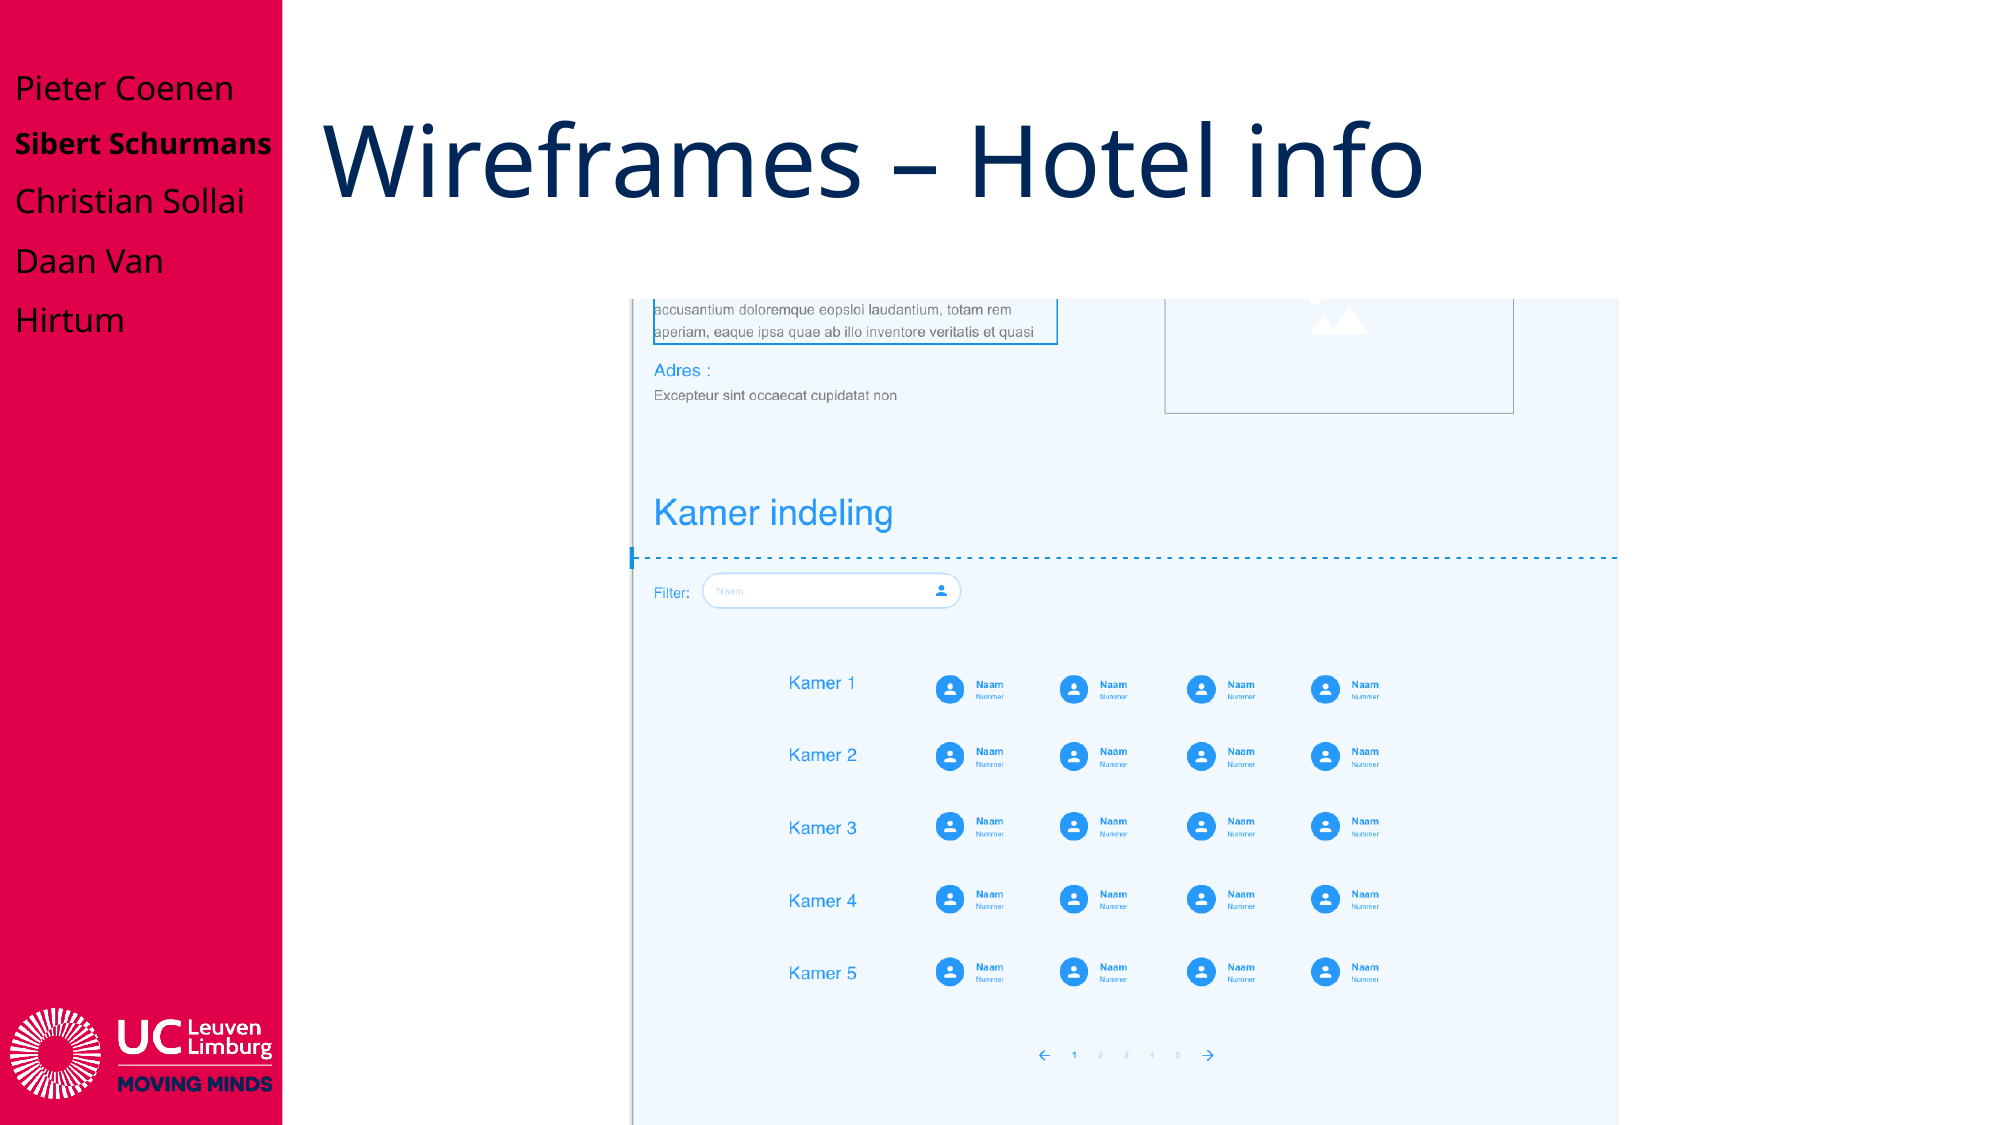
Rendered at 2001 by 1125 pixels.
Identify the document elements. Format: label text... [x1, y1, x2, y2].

picture [10, 1008, 272, 1099]
title Wireframes – Hotel info [307, 59, 1940, 271]
text_box Pieter Coenen Sibert Schurmans Christian Sollai Daan Van Hirtum [0, 40, 291, 347]
picture [629, 299, 1618, 1125]
